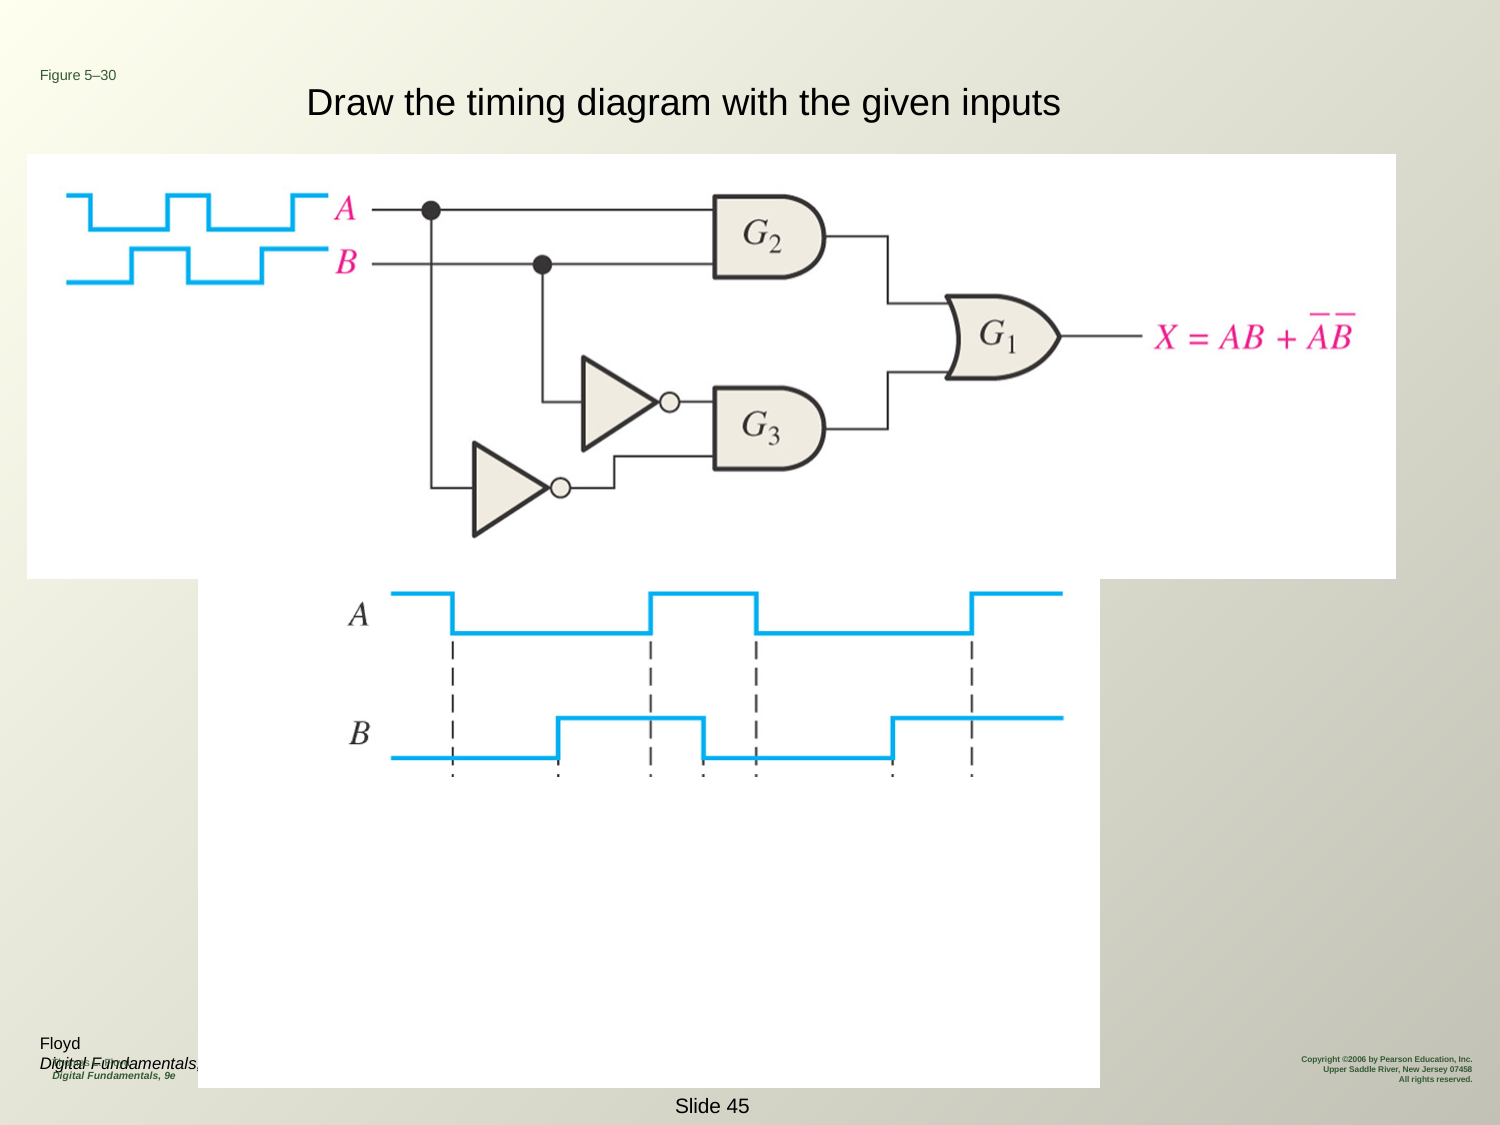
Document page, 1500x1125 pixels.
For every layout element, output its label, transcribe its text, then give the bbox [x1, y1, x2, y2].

picture [27, 154, 1396, 1088]
text_box Thomas L. Floyd Digital Fundamentals, 9e [37, 1024, 688, 1113]
text_box Draw the timing diagram with the given inputs [291, 70, 1150, 132]
title Figure 5–30 [24, 37, 1463, 113]
text_box Copyright ©2006 by Pearson Education, Inc. Upper Saddle River, New Jersey 07458 All rights reserved. [1112, 1024, 1488, 1113]
